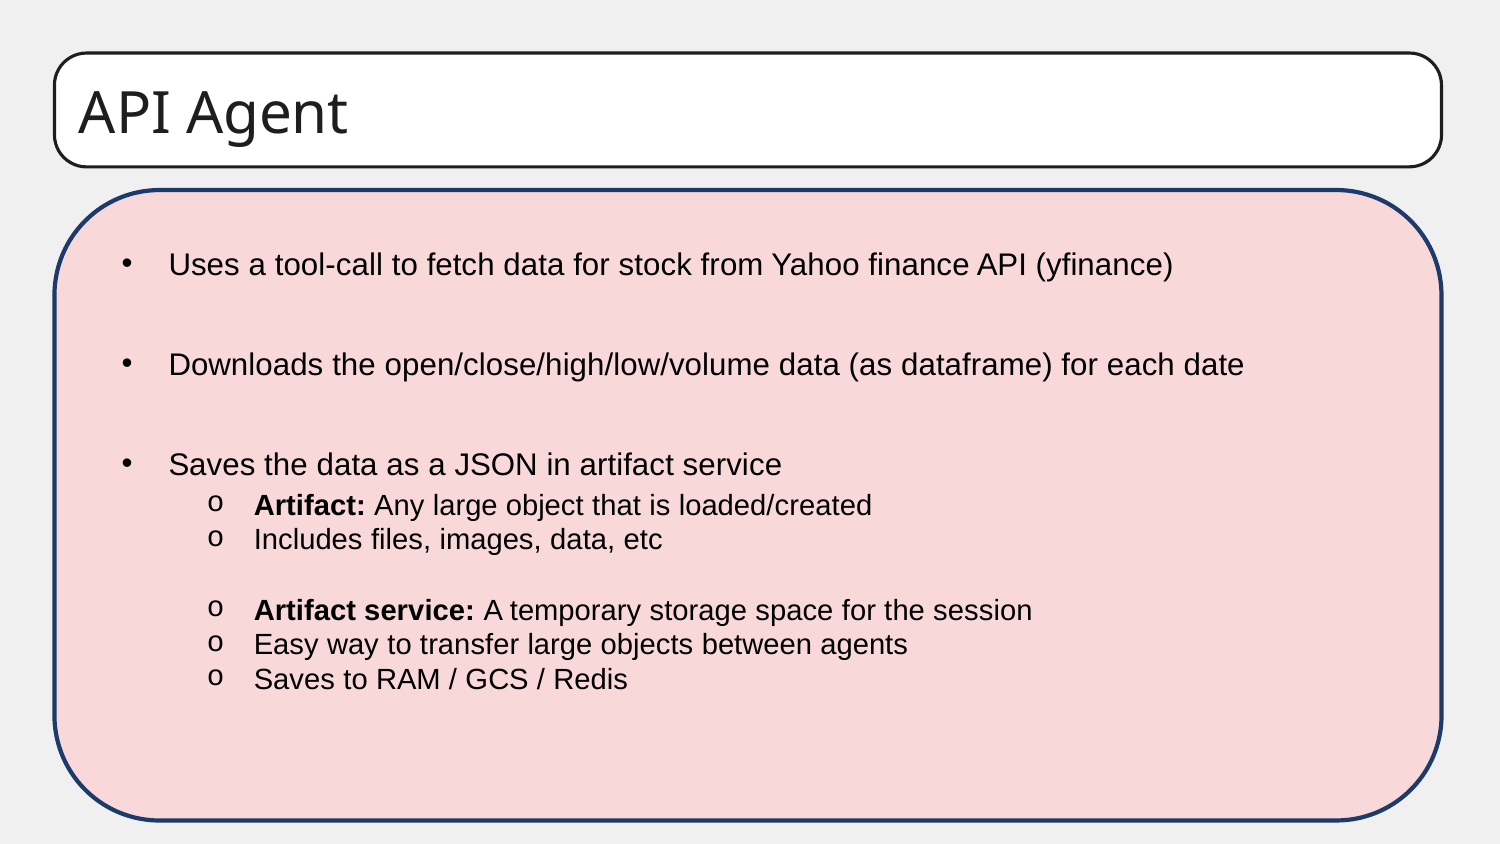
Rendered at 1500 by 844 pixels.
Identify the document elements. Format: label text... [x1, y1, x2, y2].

text_box API Agent [54, 53, 1442, 167]
text_box [52, 187, 1444, 823]
text_box [0, 0, 1500, 844]
text_box Artifact: Any large object that is loaded/created Includes files, images, data, etc Artifact service: A temporary storage space for the session Easy way to transfer large objects between agents Saves to RAM / GCS / Redis [192, 478, 1164, 703]
text_box Uses a tool-call to fetch data for stock from Yahoo finance API (yfinance) Downloads the open/close/high/low/volume data (as dataframe) for each date Saves the data as a JSON in artifact service [106, 229, 1420, 728]
